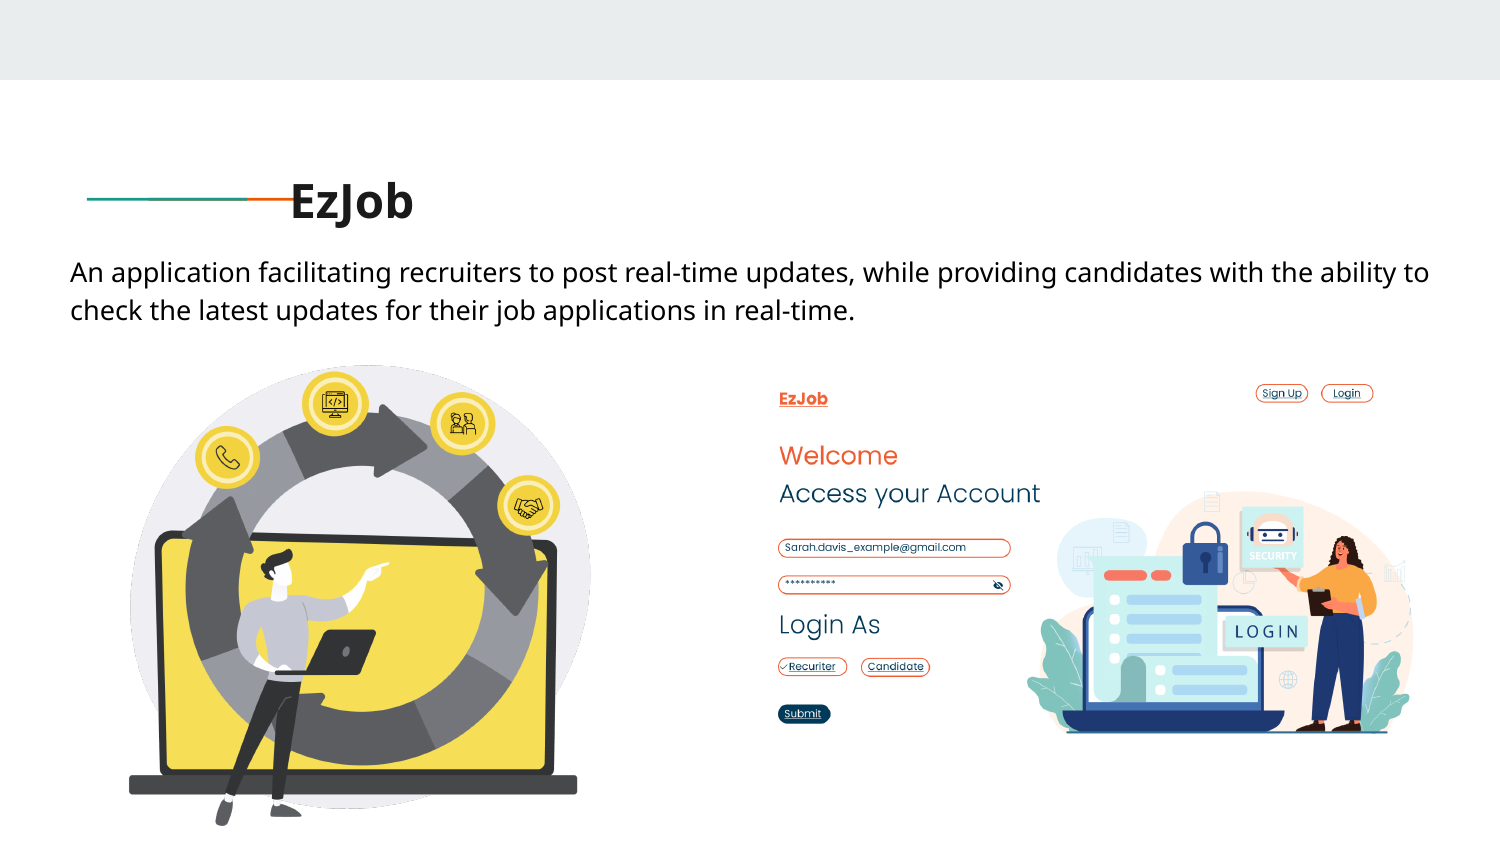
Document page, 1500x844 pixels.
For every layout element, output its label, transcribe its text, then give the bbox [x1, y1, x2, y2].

title EzJob [274, 155, 467, 236]
picture [760, 365, 1422, 791]
picture [45, 281, 675, 844]
list An application facilitating recruiters to post real-time updates, while providing candidates with the ability to check the latest updates for their job applications in real-time. [55, 236, 1453, 797]
